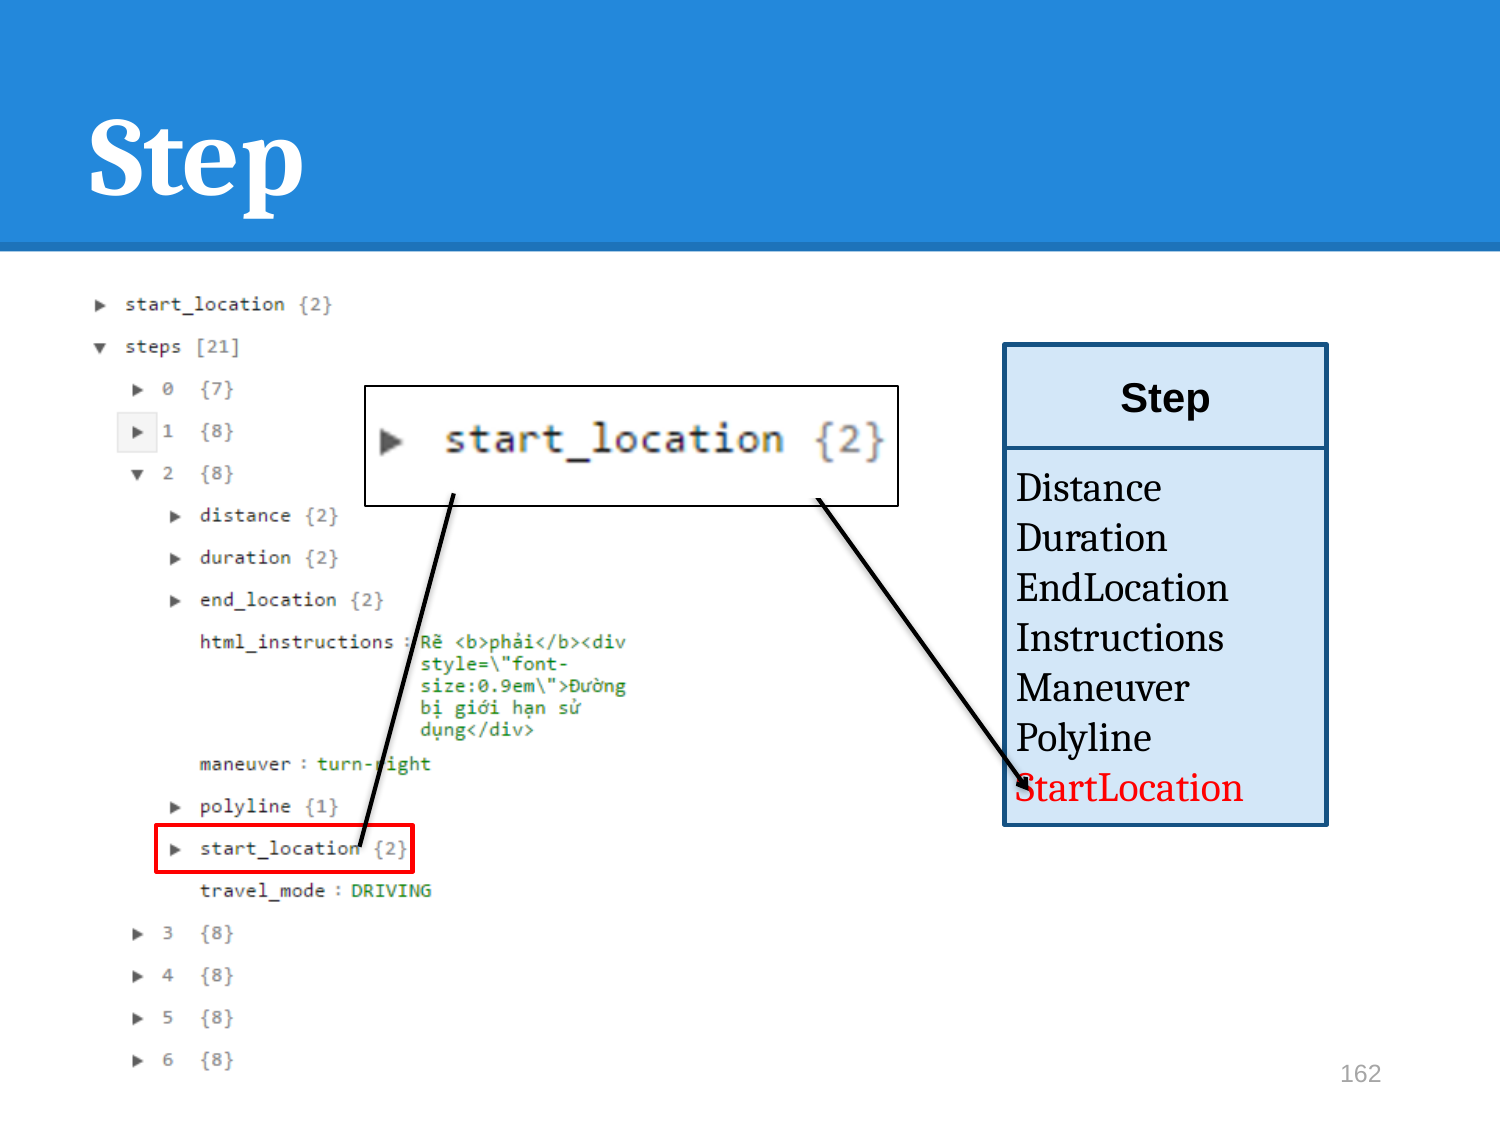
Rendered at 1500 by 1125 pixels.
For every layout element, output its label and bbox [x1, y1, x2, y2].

text_box [645, 384, 900, 389]
picture [74, 280, 929, 1077]
title [75, 45, 1425, 233]
text_box [359, 493, 454, 847]
text_box [645, 344, 1327, 826]
slide_number [1059, 1042, 1397, 1103]
